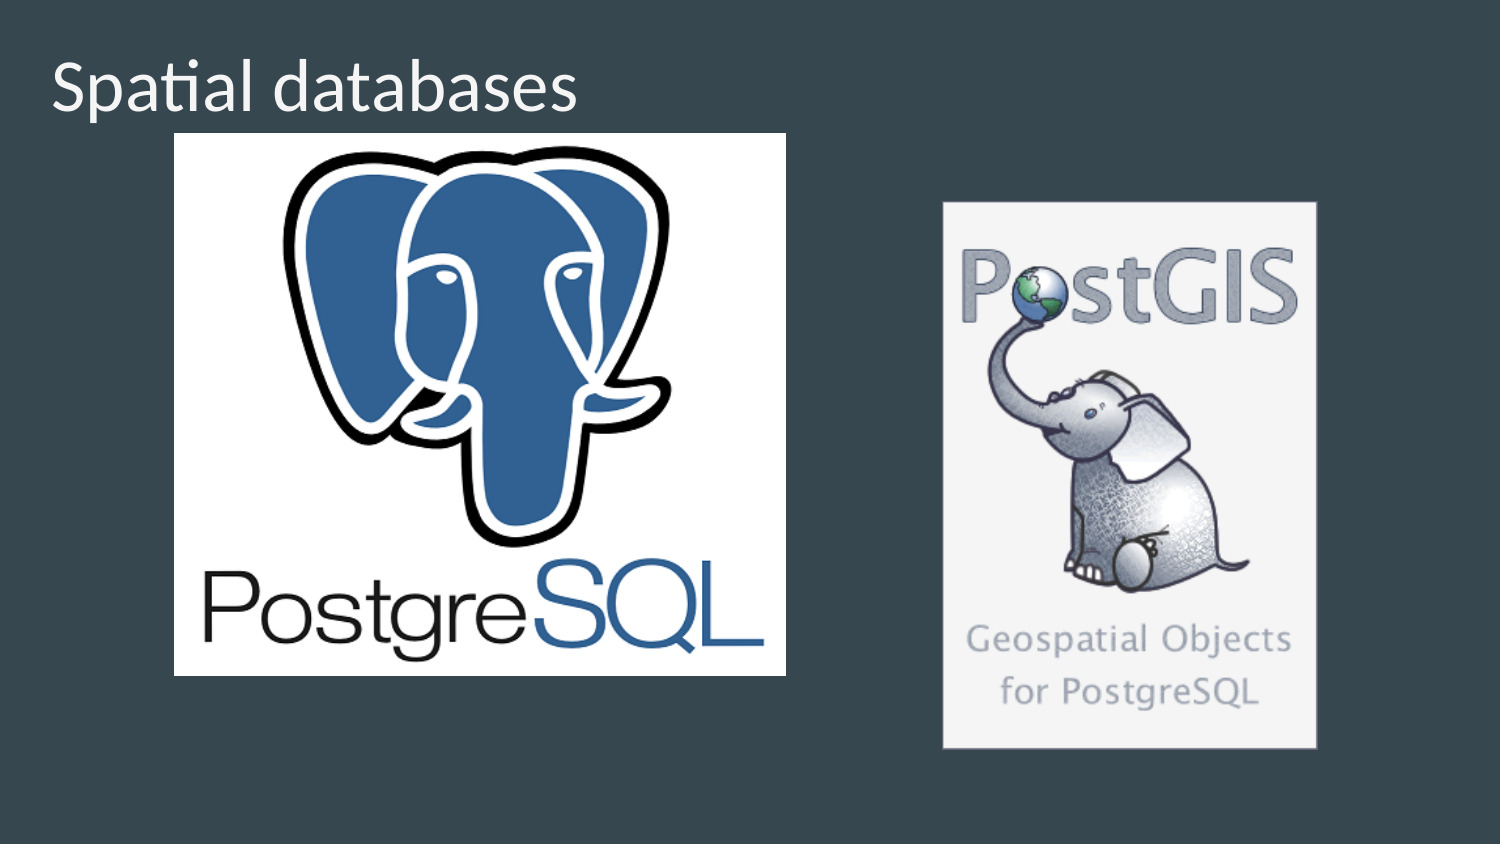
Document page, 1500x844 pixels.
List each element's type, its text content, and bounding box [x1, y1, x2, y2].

picture [942, 201, 1318, 751]
picture [174, 133, 786, 676]
title Spatial databases [36, 21, 1434, 115]
